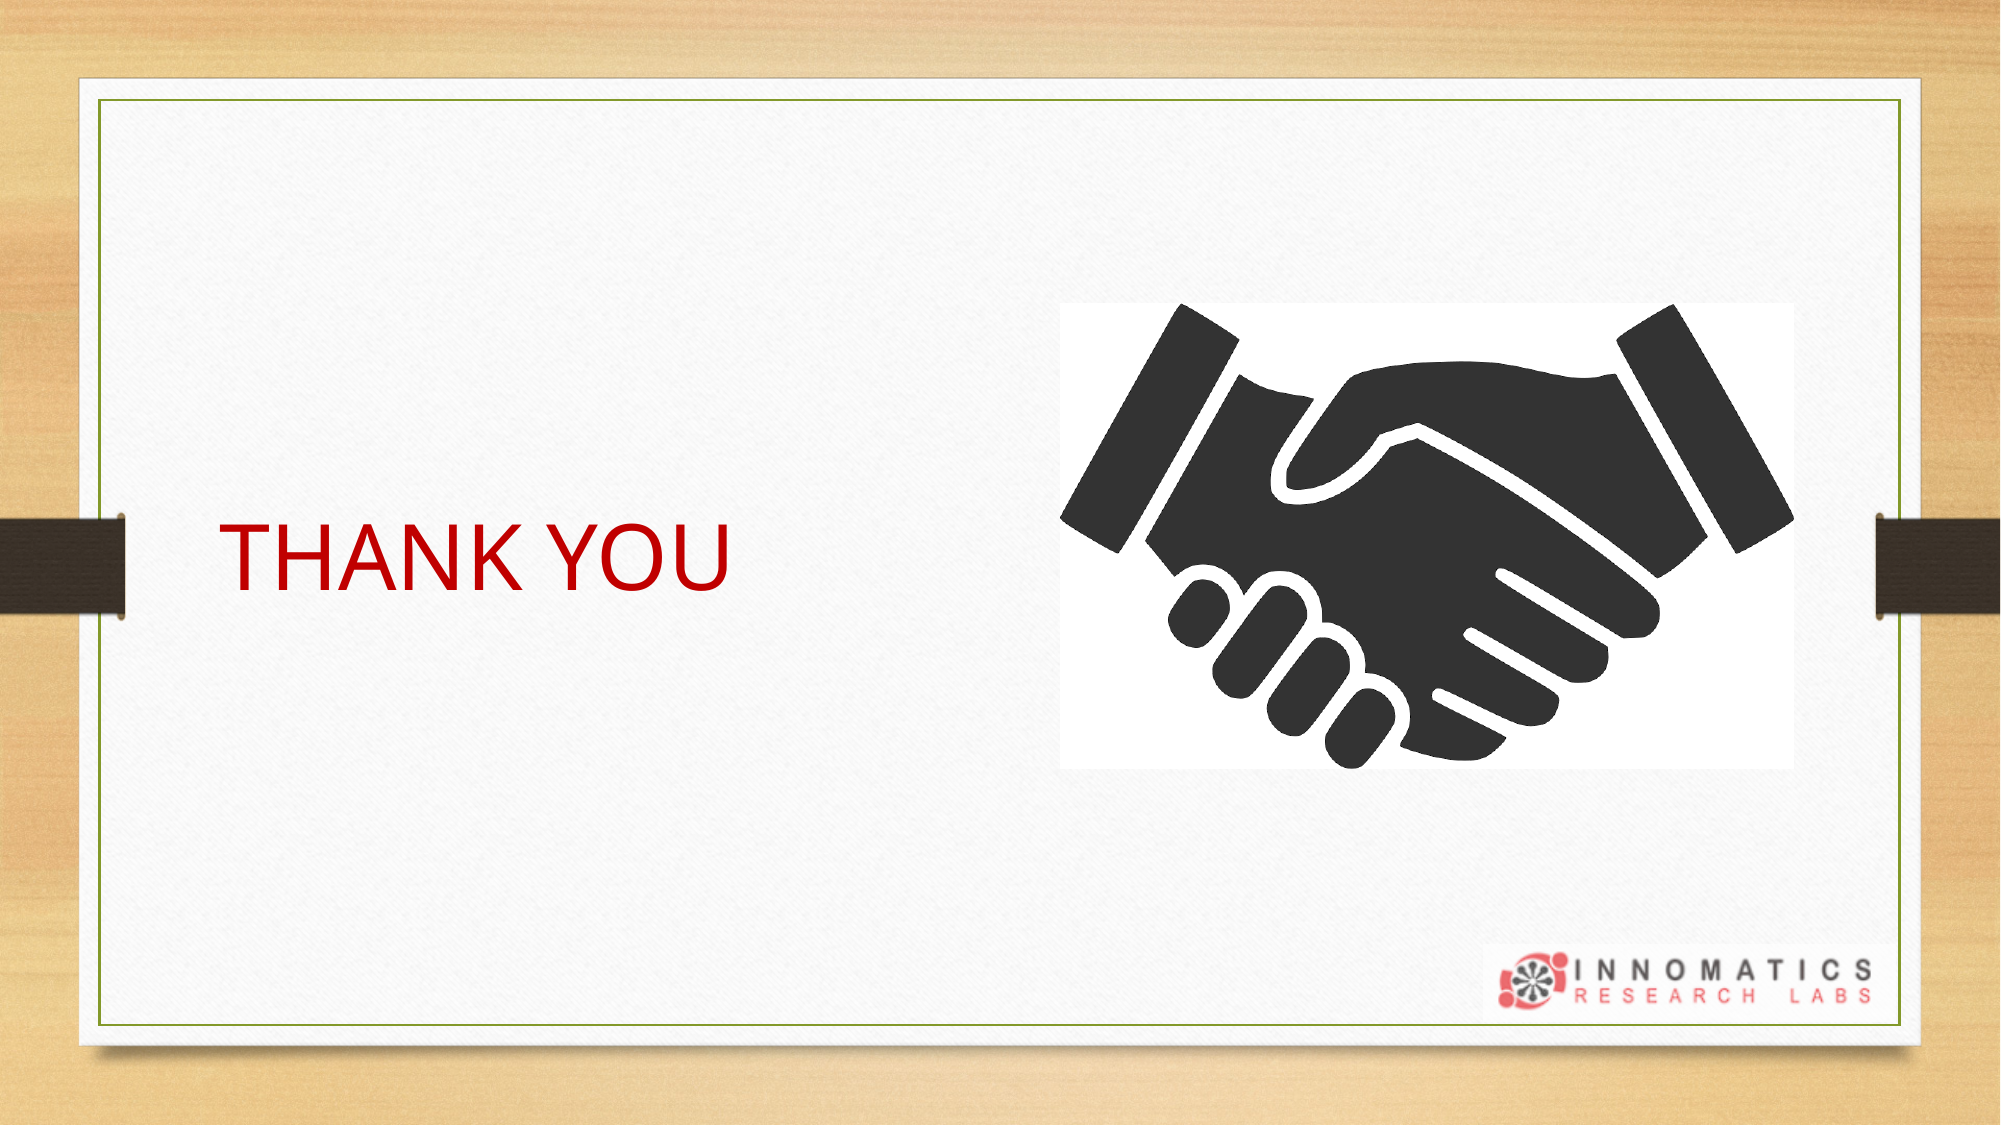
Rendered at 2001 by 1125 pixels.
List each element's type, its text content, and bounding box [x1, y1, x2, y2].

picture [0, 0, 2001, 1125]
text_box THANK YOU [204, 491, 805, 618]
